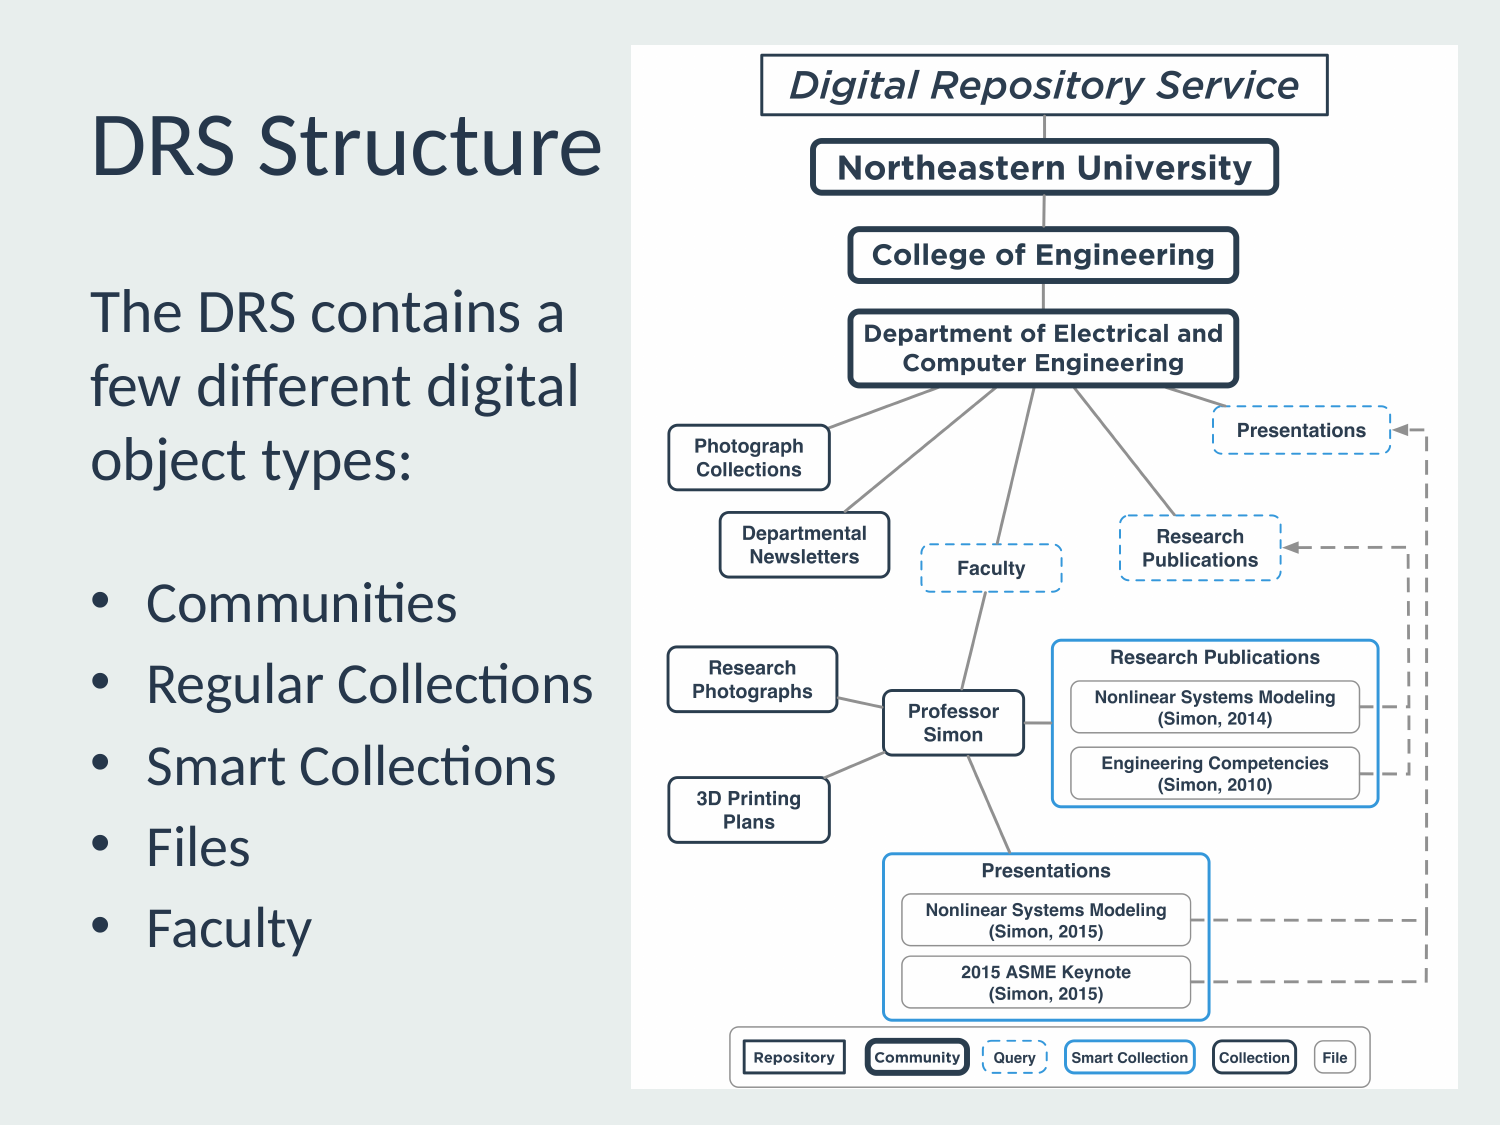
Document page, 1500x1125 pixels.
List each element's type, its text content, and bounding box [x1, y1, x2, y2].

list The DRS contains a few different digital object types: Communities Regular Collections Smart Collections Files Faculty [75, 262, 617, 1026]
title DRS Structure [75, 45, 629, 233]
picture [631, 44, 1458, 1089]
